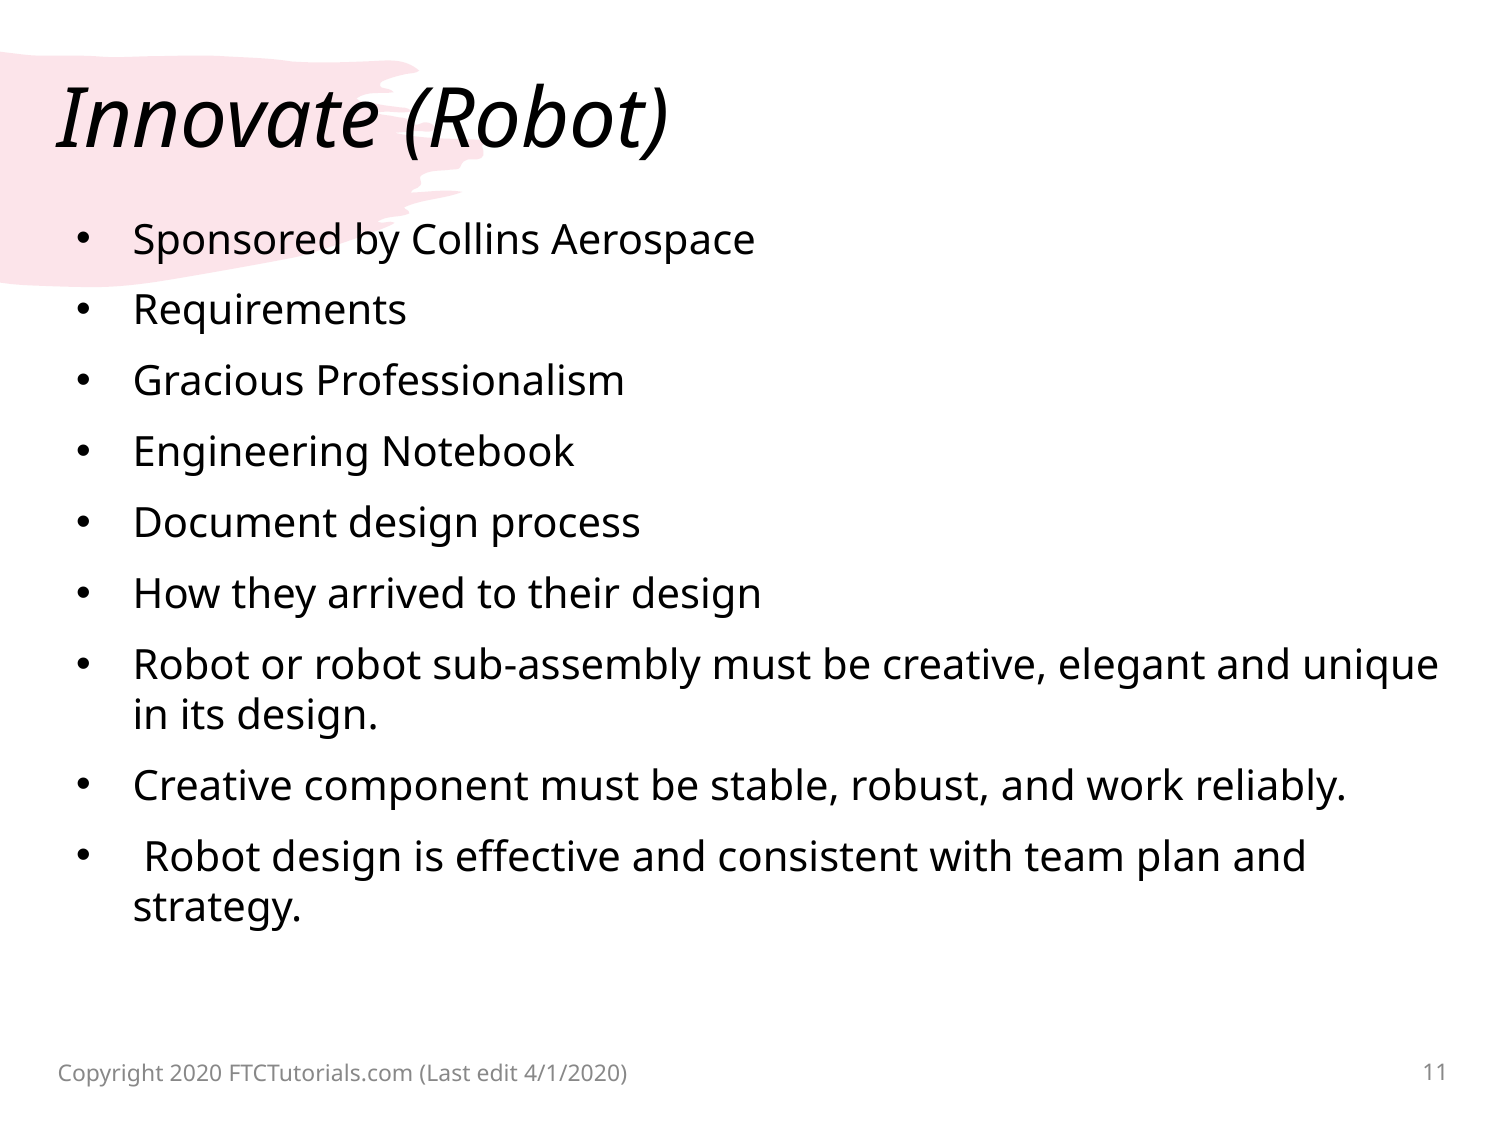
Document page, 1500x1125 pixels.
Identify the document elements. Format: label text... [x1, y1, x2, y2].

title Innovate (Robot) [42, 59, 1464, 182]
footer Copyright 2020 FTCTutorials.com (Last edit 4/1/2020) [42, 1042, 718, 1103]
slide_number 11 [1378, 1042, 1464, 1103]
list Sponsored by Collins Aerospace Requirements Gracious Professionalism Engineering Notebook Document design process How they arrived to their design Robot or robot sub-assembly must be creative, elegant and unique in its design. Creative component must be stable, robust, and work reliably. Robot design is effective and consistent with team plan and strategy. [42, 204, 1464, 1030]
